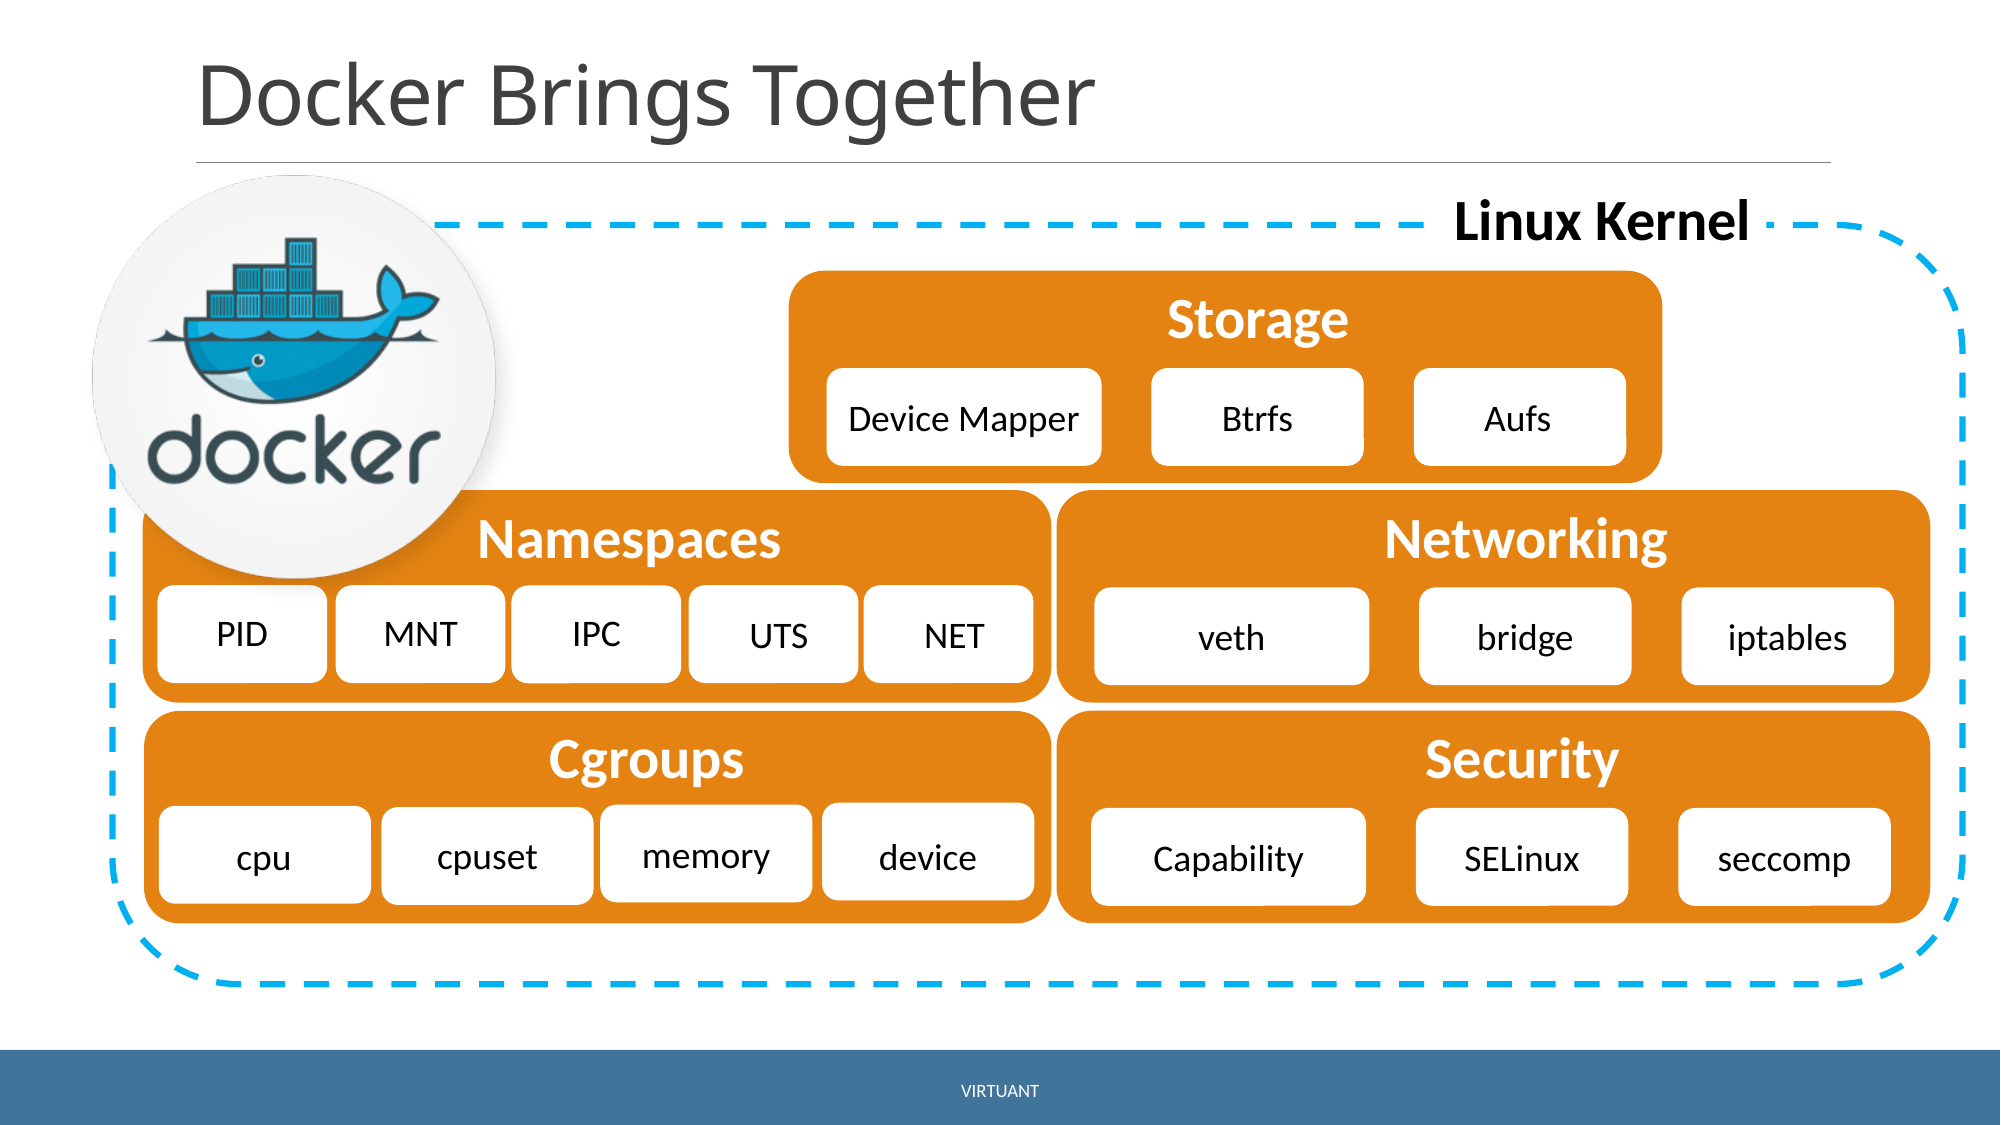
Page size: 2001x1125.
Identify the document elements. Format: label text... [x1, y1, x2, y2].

picture [86, 169, 522, 605]
text_box [111, 223, 1964, 986]
text_box Linux Kernel [1439, 174, 1767, 260]
footer Virtuant [604, 1059, 1396, 1120]
title Docker Brings Together [180, 47, 1830, 150]
